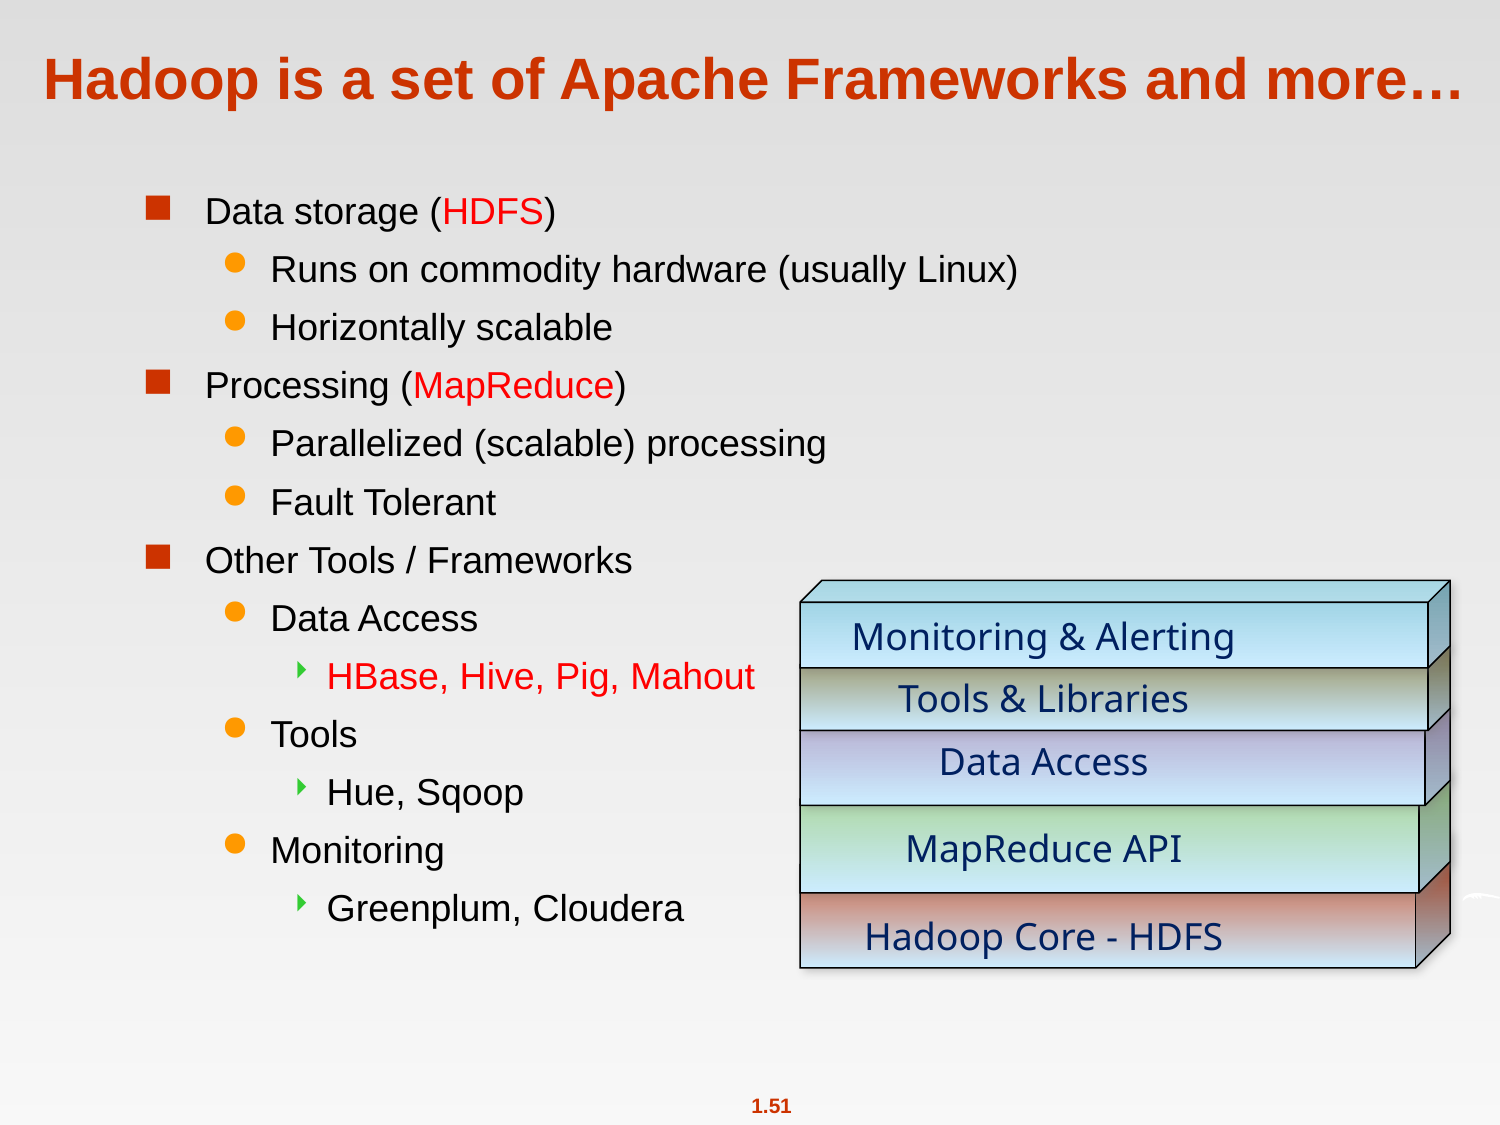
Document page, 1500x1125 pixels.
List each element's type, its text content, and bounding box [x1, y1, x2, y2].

text_box [800, 659, 1451, 731]
text_box Hadoop Core - HDFS [800, 905, 1288, 966]
text_box Tools & Libraries [800, 667, 1288, 728]
text_box [800, 580, 1451, 668]
text_box MapReduce API [800, 817, 1288, 878]
text_box Data Access [800, 730, 1288, 791]
text_box Monitoring & Alerting [800, 605, 1288, 666]
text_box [800, 581, 1449, 602]
text_box [800, 722, 1451, 806]
text_box [800, 794, 1451, 893]
list Data storage (HDFS) Runs on commodity hardware (usually Linux) Horizontally scalable Processing (MapReduce) Parallelized (scalable) processing Fault Tolerant Other Tools / Frameworks Data Access HBase, Hive, Pig, Mahout Tools Hue, Sqoop Monitoring Greenplum, Cloudera [133, 179, 1391, 984]
title Hadoop is a set of Apache Frameworks and more… [24, 19, 1486, 120]
text_box [800, 875, 1451, 968]
